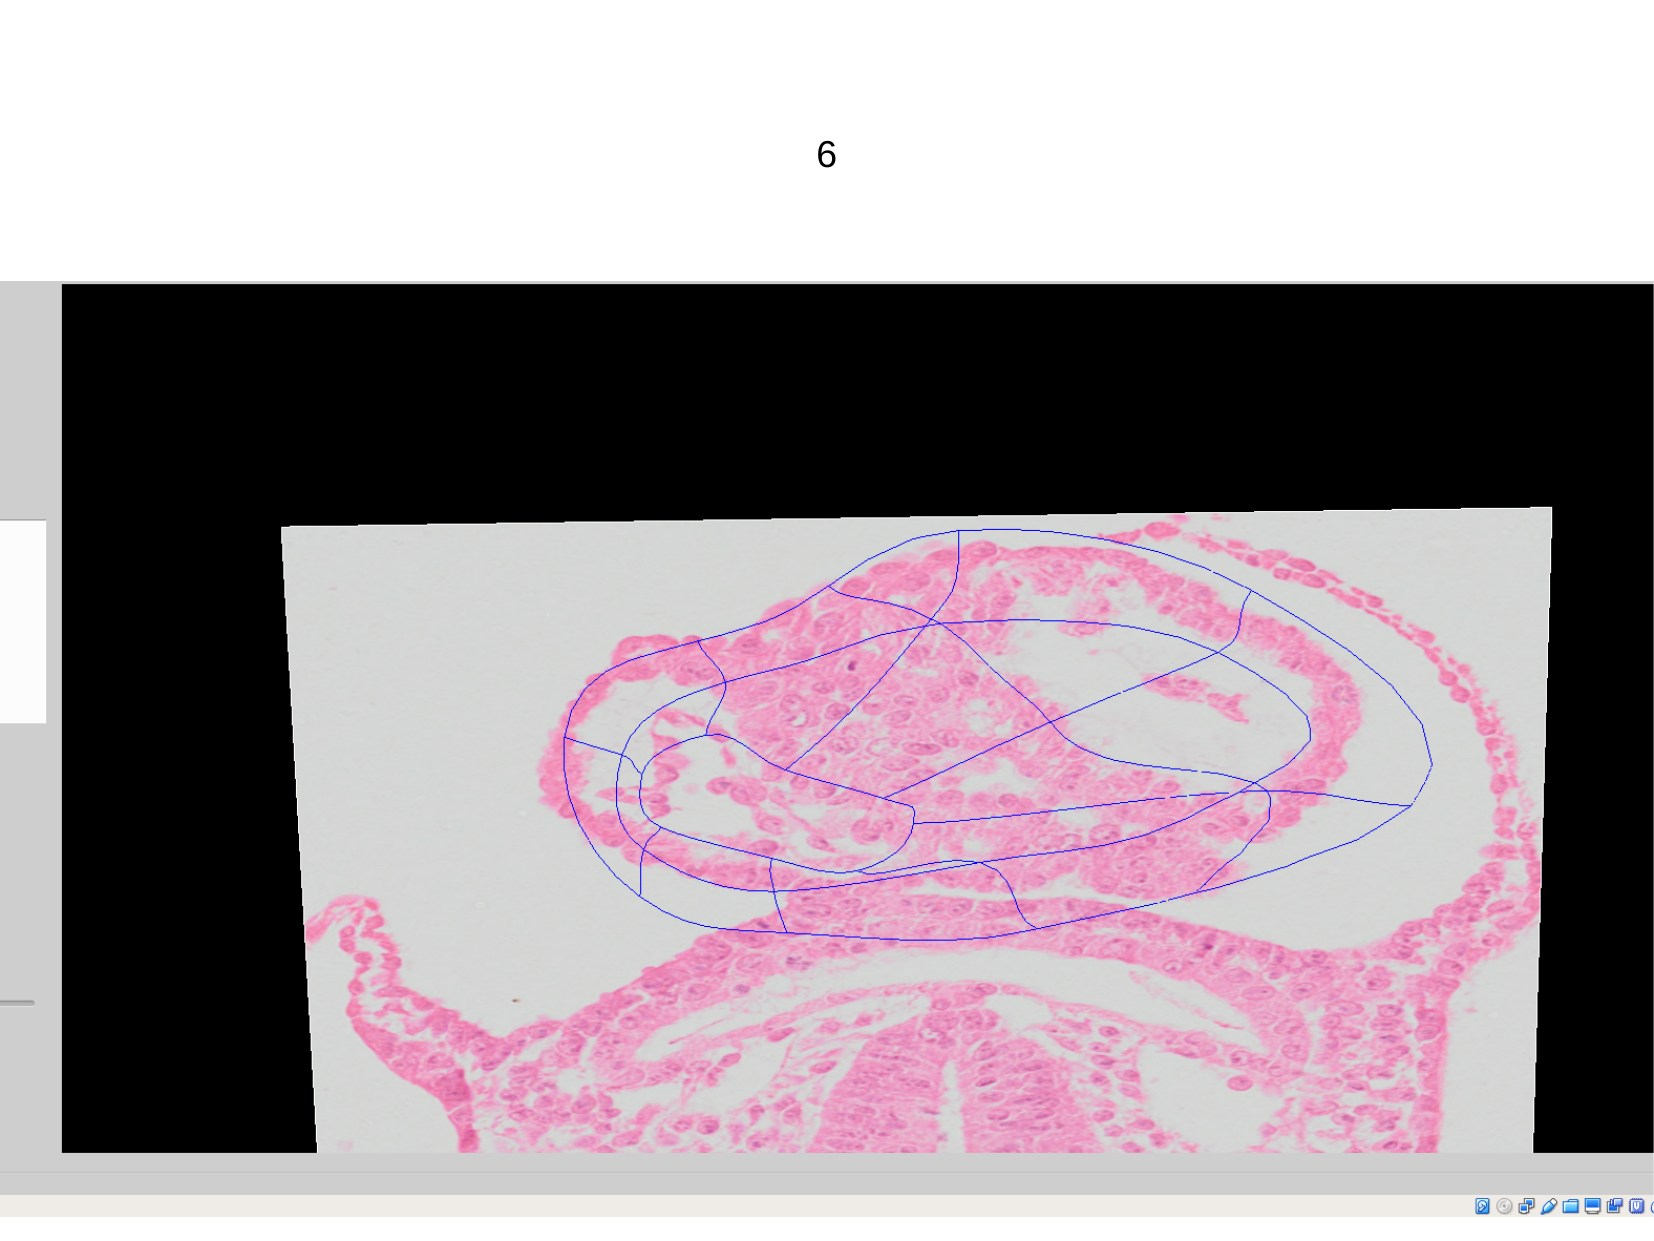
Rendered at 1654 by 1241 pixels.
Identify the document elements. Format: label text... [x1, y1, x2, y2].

picture [0, 281, 1654, 1217]
text_box 6 [82, 49, 1571, 257]
